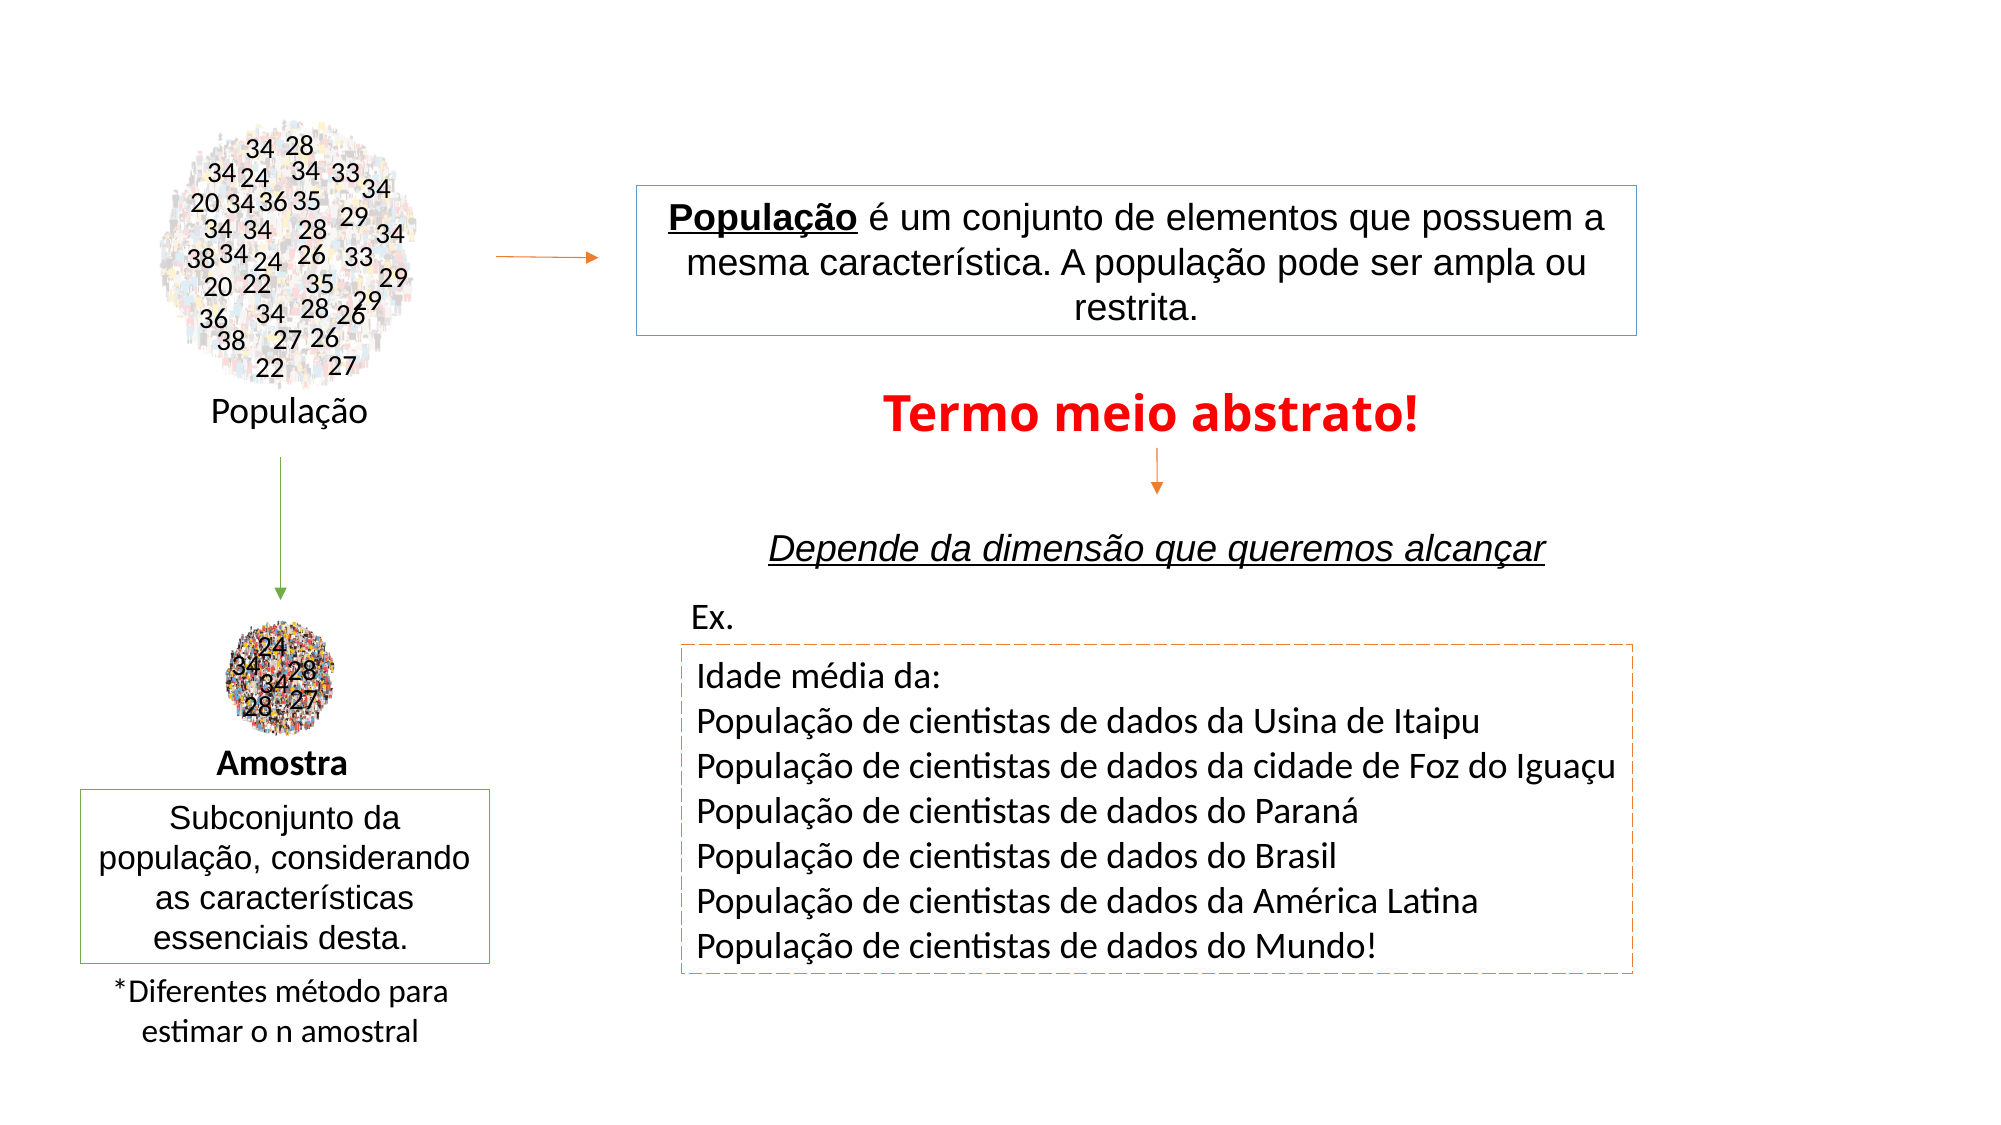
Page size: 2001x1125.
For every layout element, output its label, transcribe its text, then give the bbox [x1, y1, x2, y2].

text_box Amostra [201, 730, 364, 789]
text_box *Diferentes método para estimar o n amostral [76, 961, 485, 1057]
text_box População é um conjunto de elementos que possuem a mesma característica. A população pode ser ampla ou restrita. [636, 185, 1637, 336]
text_box Idade média da: População de cientistas de dados da Usina de Itaipu População de cientistas de dados da cidade de Foz do Iguaçu População de cientistas de dados do Paraná População de cientistas de dados do Brasil População de cientistas de dados da América Latina População de cientistas de dados do Mundo! [681, 644, 1633, 974]
text_box Termo meio abstrato! [867, 373, 1447, 449]
text_box População [196, 409, 384, 438]
text_box Depende da dimensão que queremos alcançar [675, 516, 1639, 577]
text_box Subconjunto da população, considerando as características essenciais desta. [80, 789, 490, 964]
text_box Ex. [676, 584, 750, 645]
picture [216, 614, 345, 744]
picture [137, 104, 442, 409]
